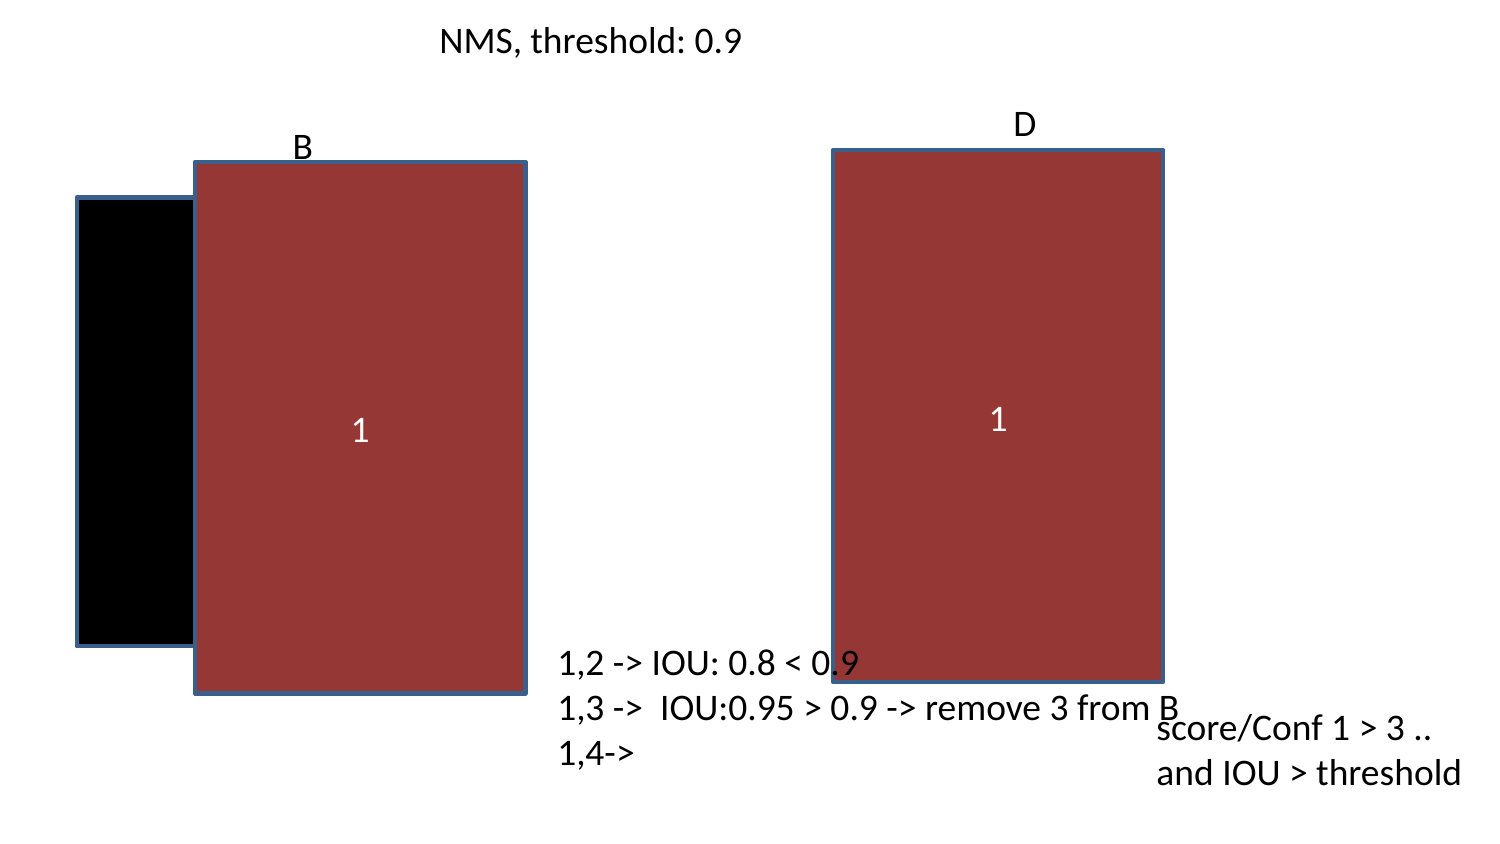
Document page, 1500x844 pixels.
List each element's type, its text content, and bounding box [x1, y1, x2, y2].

text_box 1,2 -> IOU: 0.8 < 0.9 1,3 -> IOU:0.95 > 0.9 -> remove 3 from B 1,4-> [542, 630, 1196, 780]
text_box 2 [75, 195, 193, 648]
text_box B [277, 114, 328, 160]
text_box D [998, 91, 1052, 151]
text_box 1 [193, 160, 528, 696]
text_box score/Conf 1 > 3 .. and IOU > threshold [1141, 695, 1478, 801]
text_box NMS, threshold: 0.9 [424, 8, 758, 69]
text_box 1 [831, 148, 1165, 630]
